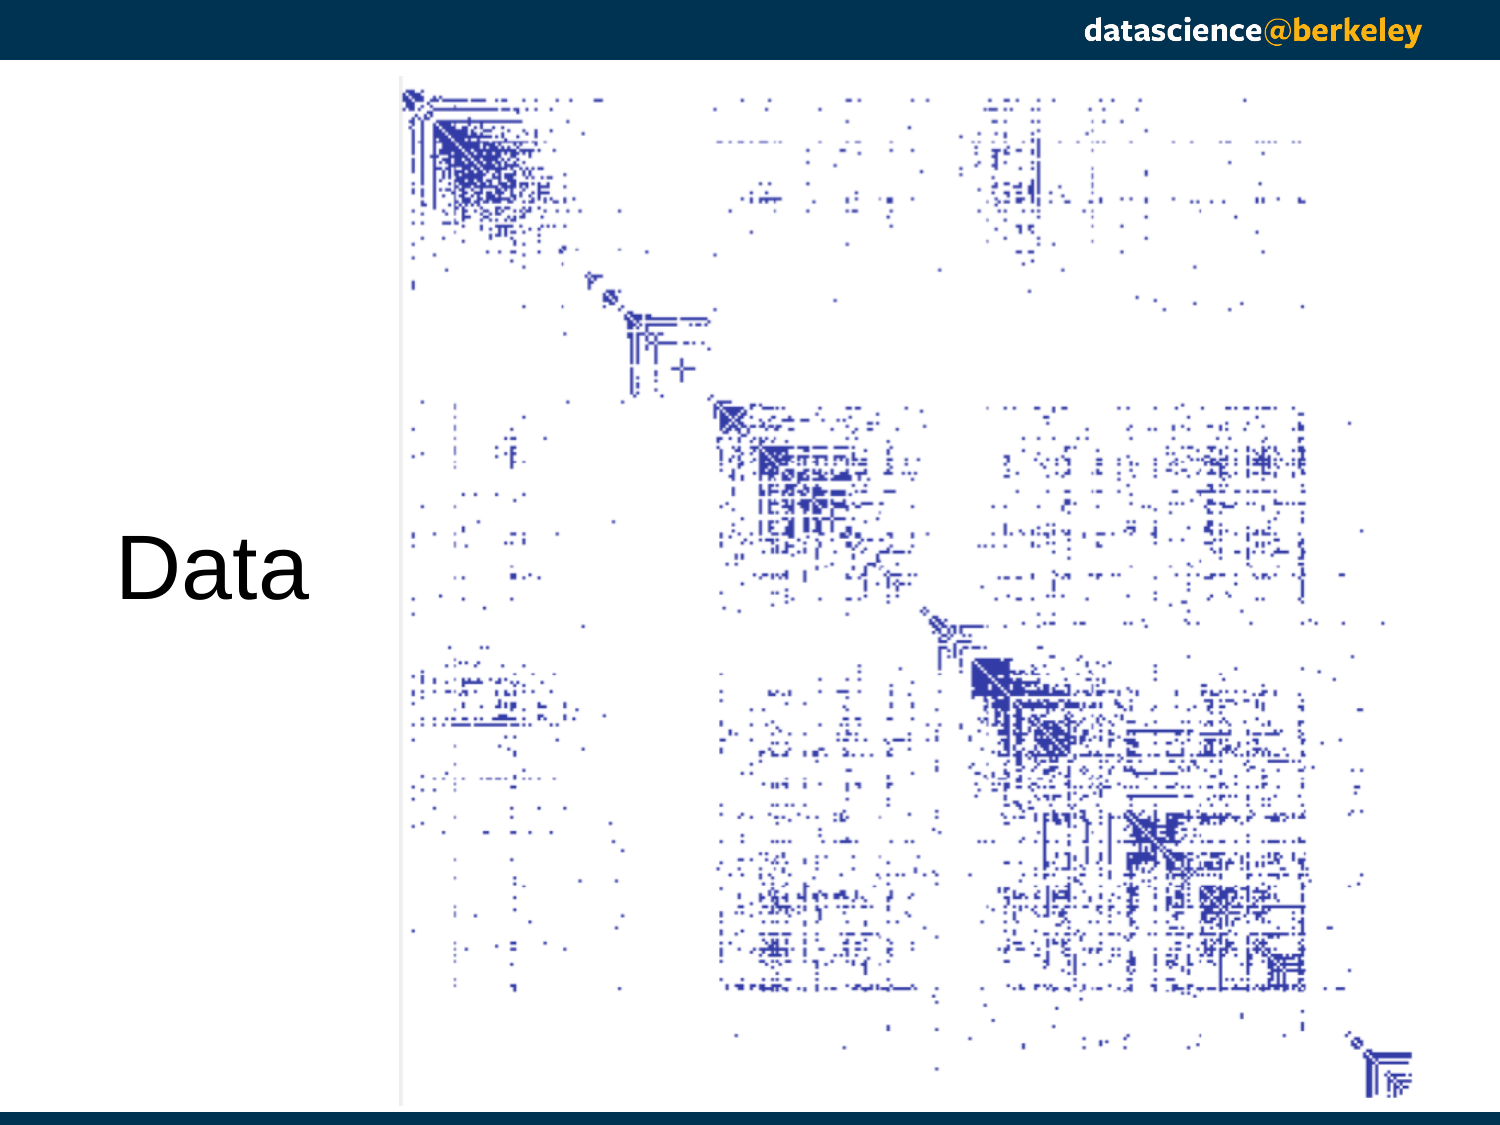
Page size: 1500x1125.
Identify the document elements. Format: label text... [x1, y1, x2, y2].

text_box Data [0, 468, 394, 657]
picture [399, 76, 1463, 1106]
picture [1079, 10, 1431, 52]
